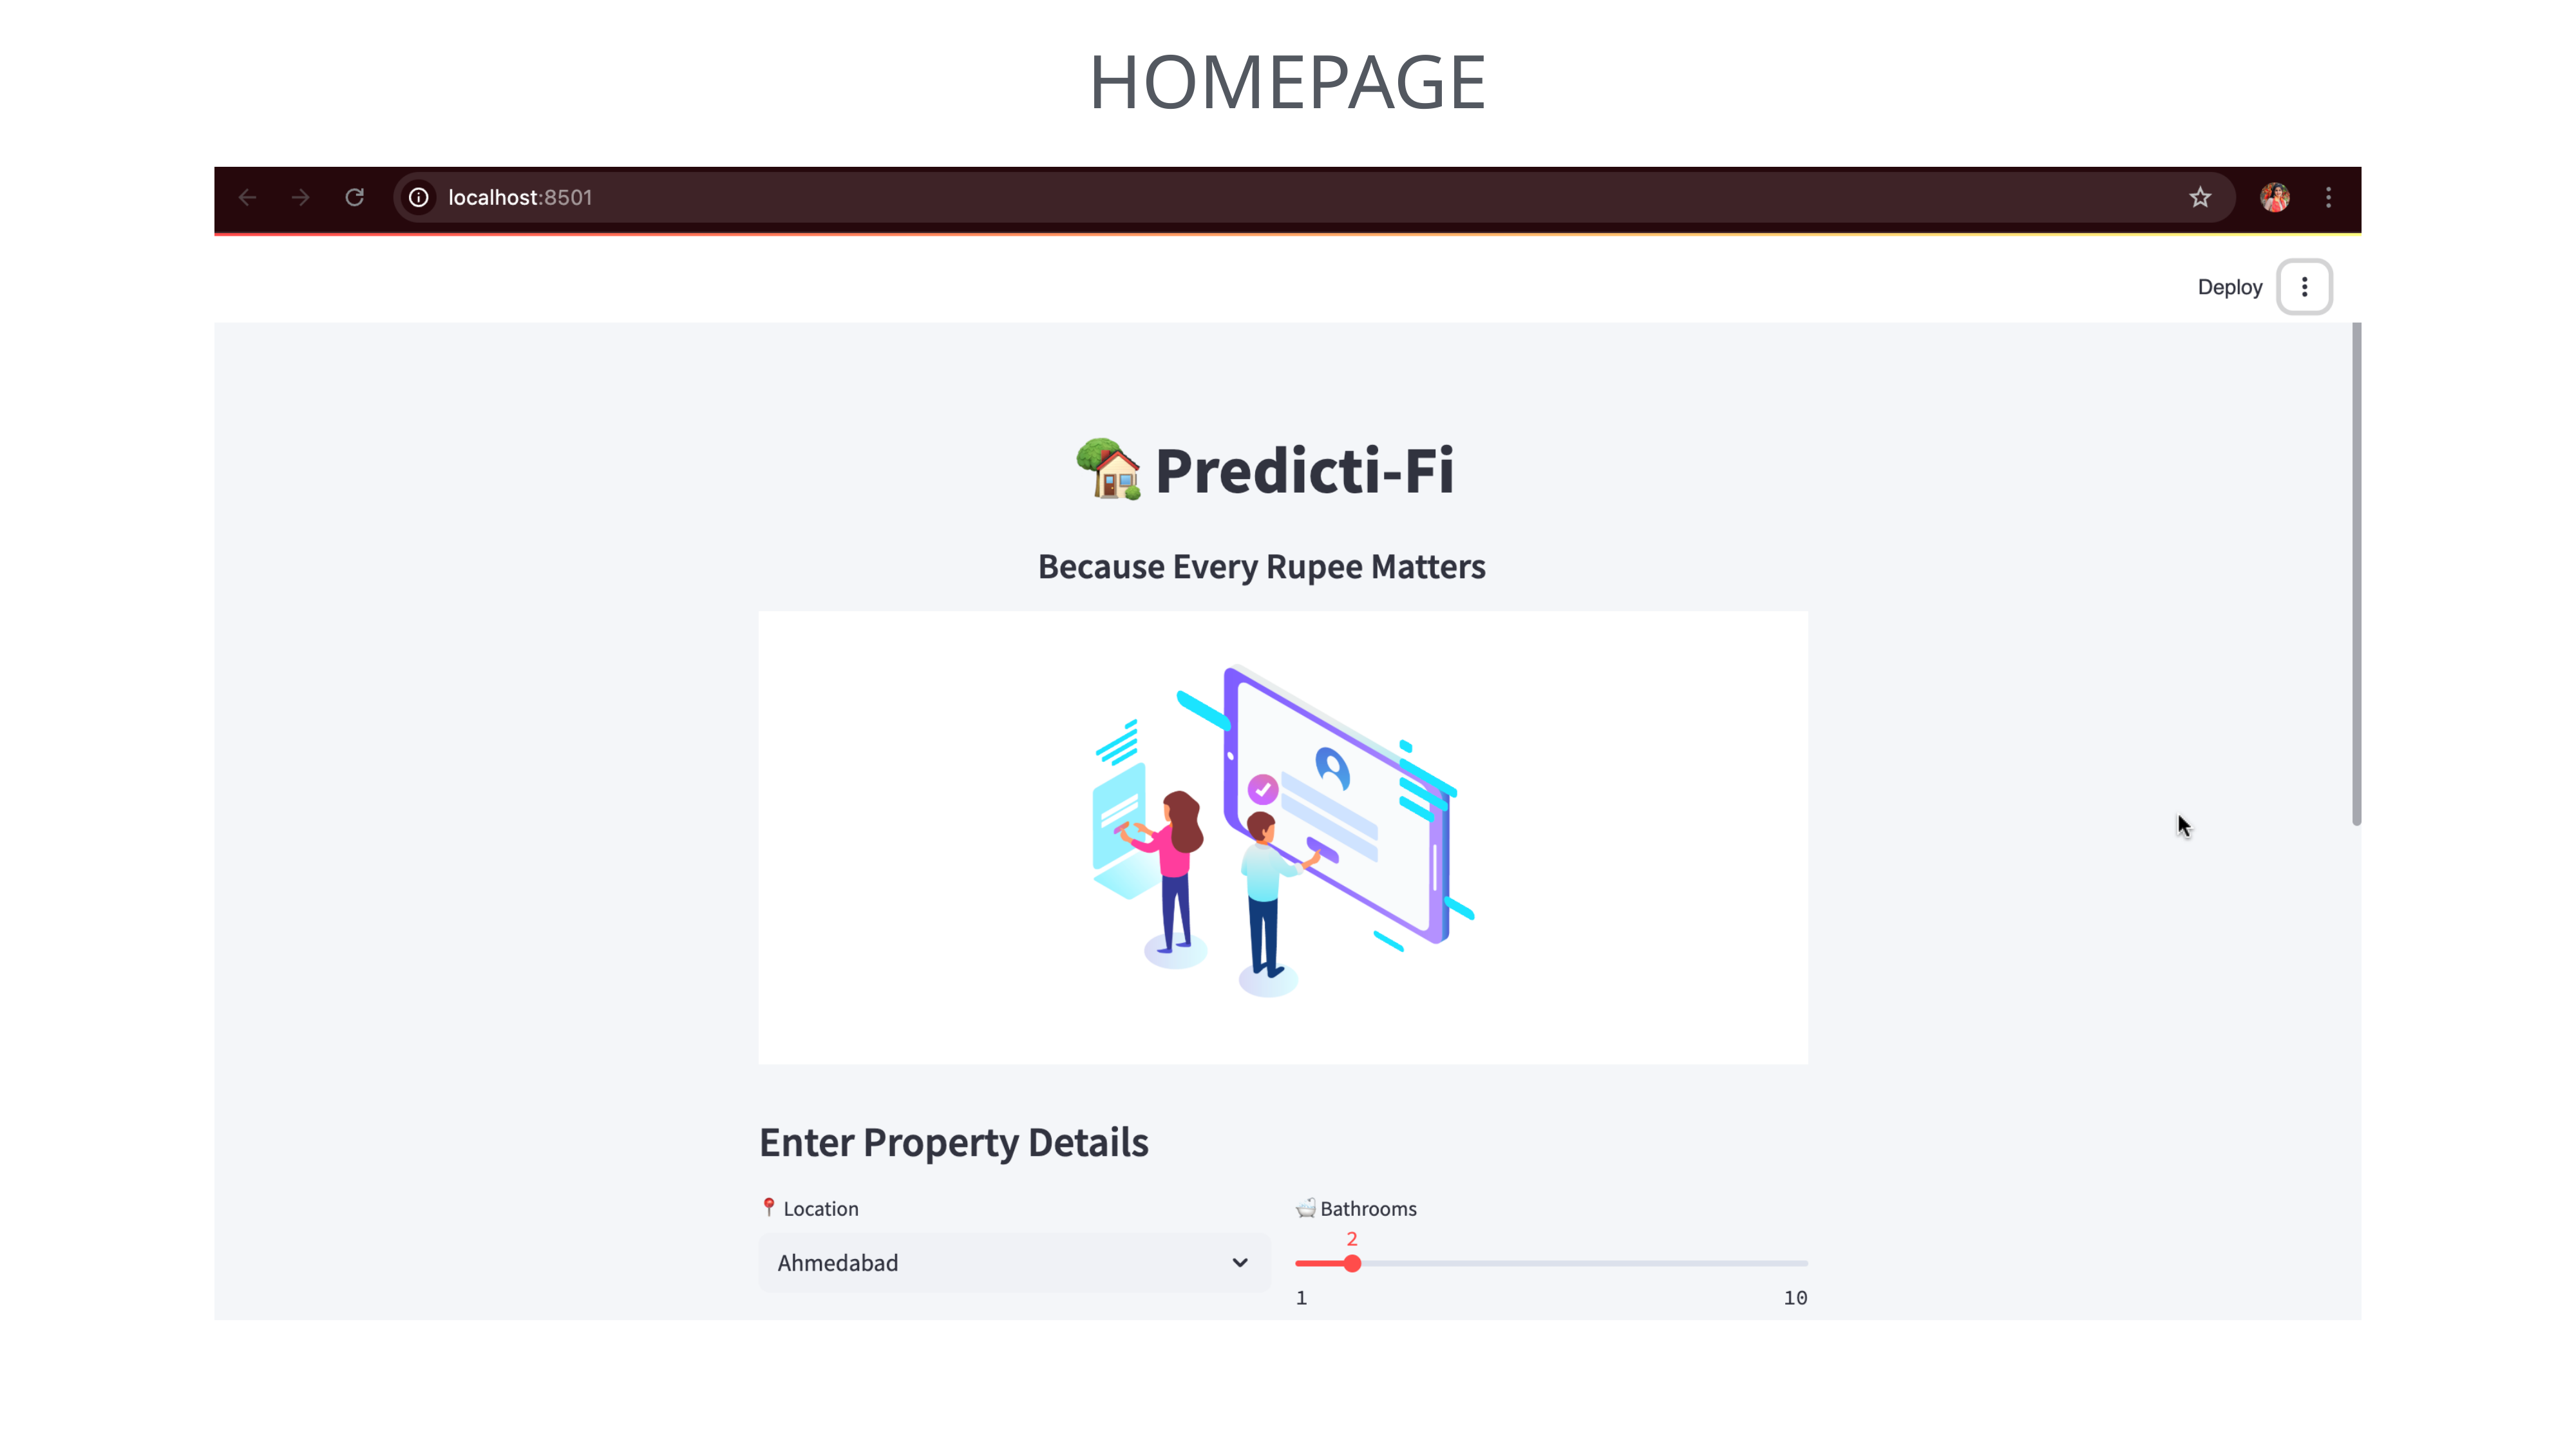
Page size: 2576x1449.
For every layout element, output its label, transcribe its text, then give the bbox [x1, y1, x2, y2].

text_box HOMEPAGE [1081, 29, 1494, 129]
picture [214, 167, 2362, 1321]
